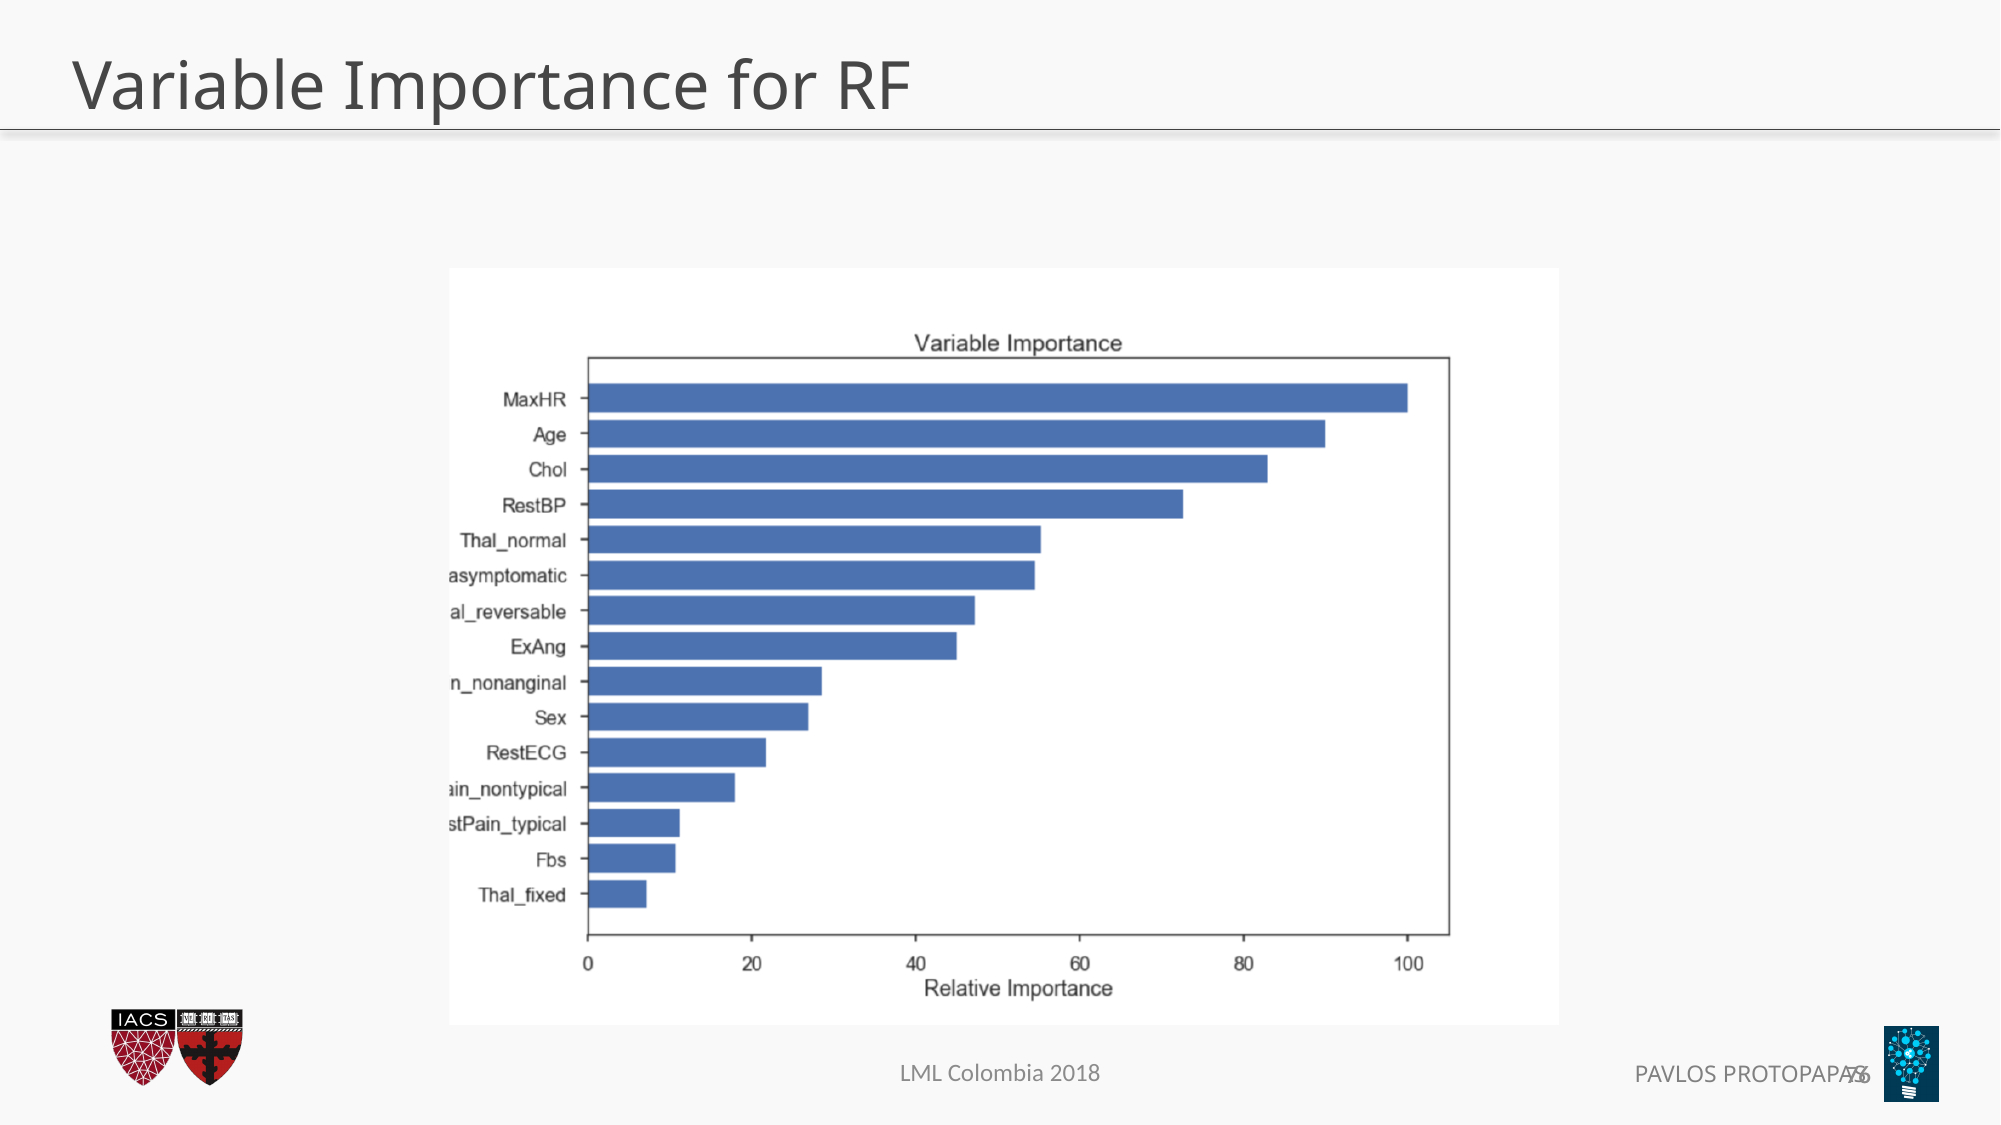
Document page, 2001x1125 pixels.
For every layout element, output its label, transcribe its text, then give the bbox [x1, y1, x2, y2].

picture [1905, 1049, 1913, 1058]
picture [1903, 1086, 1915, 1098]
title Variable Importance for RF [57, 35, 1943, 162]
picture [446, 267, 1559, 1026]
picture [109, 1009, 243, 1086]
slide_number 76 [1419, 1043, 1886, 1104]
